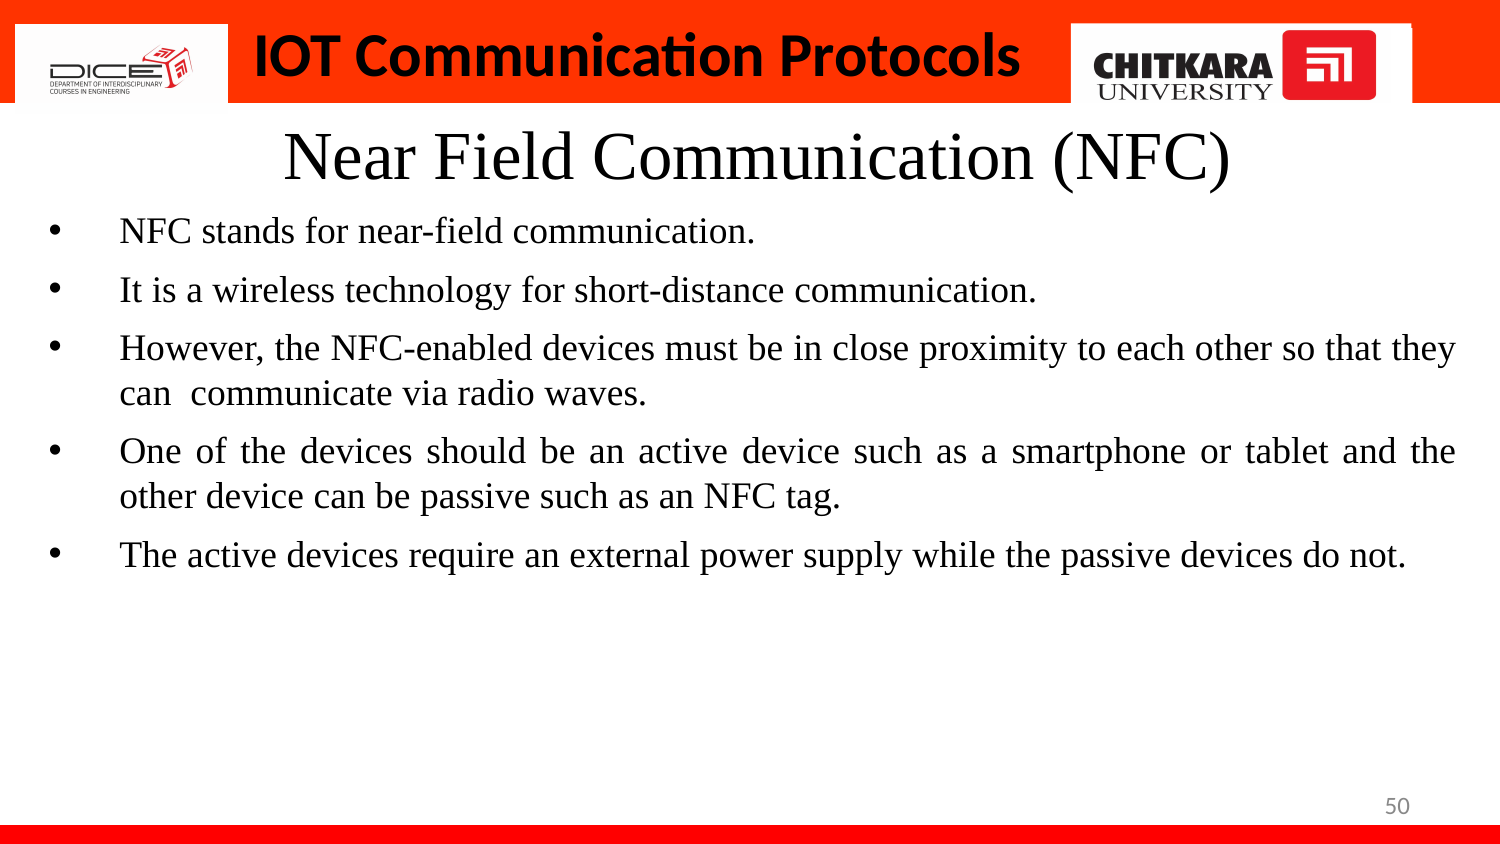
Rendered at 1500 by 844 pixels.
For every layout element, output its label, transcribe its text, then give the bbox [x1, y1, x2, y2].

list Near Field Communication (NFC) NFC stands for near-field communication. It is a wireless technology for short-distance communication. However, the NFC-enabled devices must be in close proximity to each other so that they can communicate via radio waves. One of the devices should be an active device such as a smartphone or tablet and the other device can be passive such as an NFC tag. The active devices require an external power supply while the passive devices do not. [29, 103, 1474, 793]
picture [15, 23, 228, 114]
picture [1074, 28, 1391, 103]
title IOT Communication Protocols [227, 0, 1049, 103]
slide_number 50 [1074, 782, 1425, 827]
